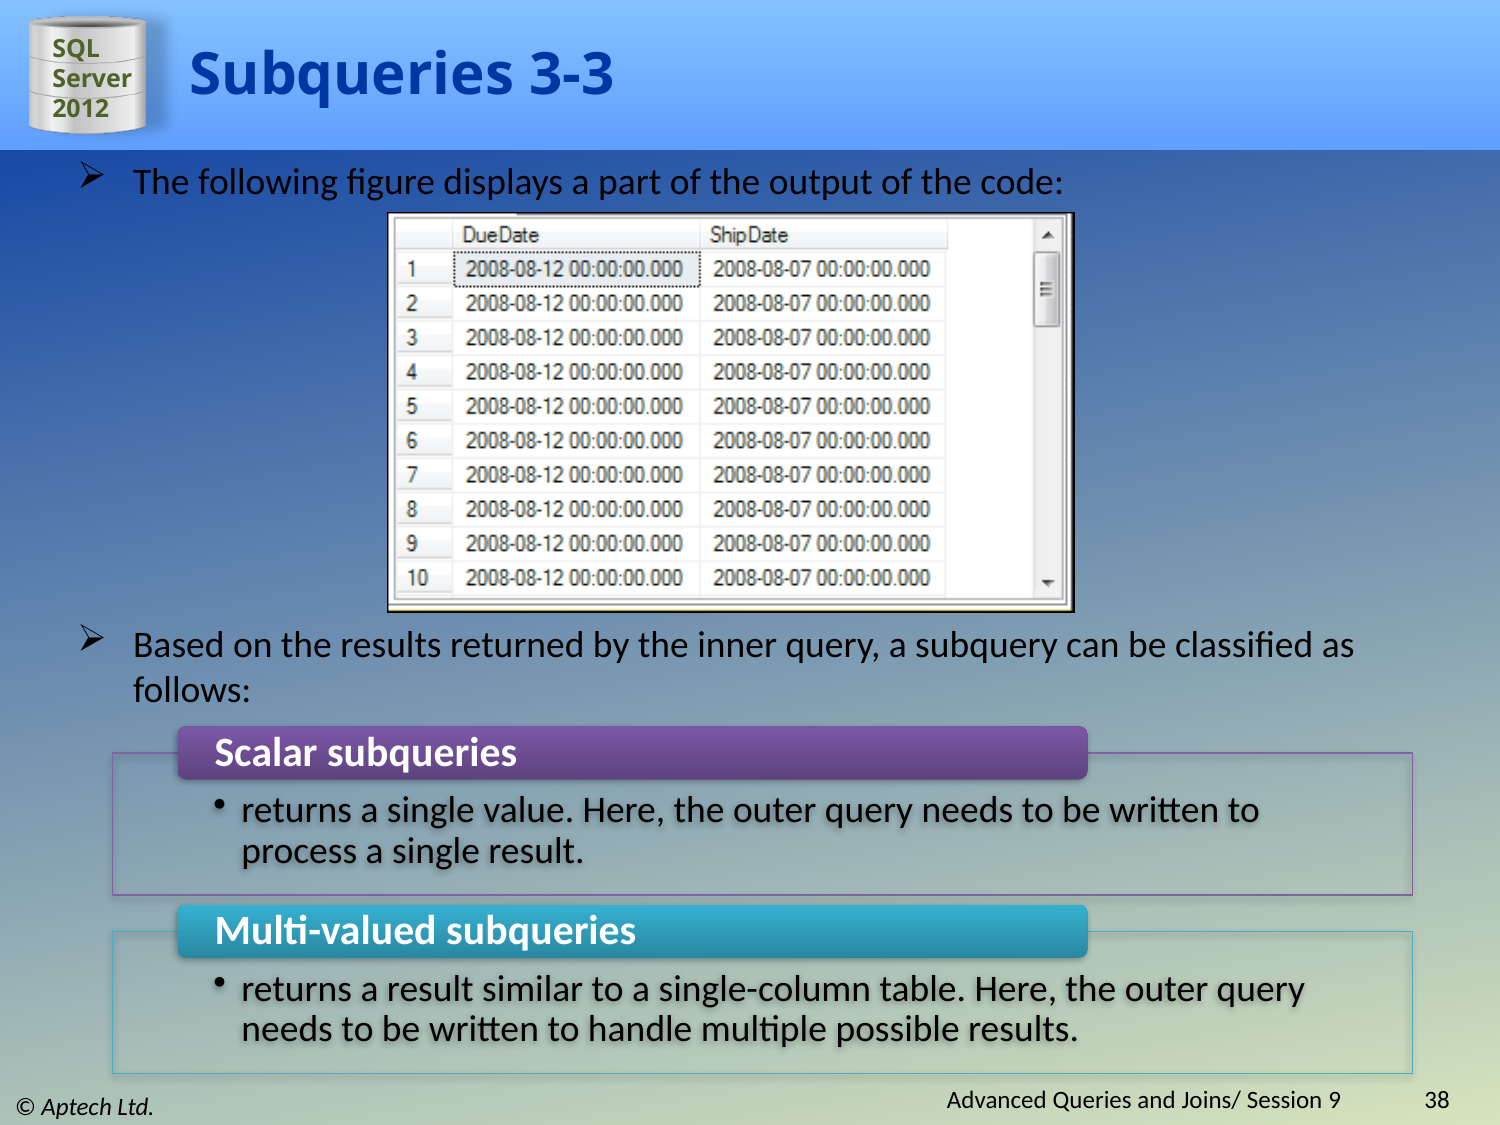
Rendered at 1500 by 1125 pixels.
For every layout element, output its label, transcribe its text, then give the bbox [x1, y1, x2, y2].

footer Advanced Queries and Joins/ Session 9 [375, 1085, 1363, 1113]
picture [24, 0, 150, 150]
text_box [112, 724, 1413, 1076]
slide_number 38 [1363, 1084, 1465, 1113]
text_box The following figure displays a part of the output of the code: [62, 149, 1438, 210]
picture [387, 212, 1076, 614]
text_box Based on the results returned by the inner query, a subquery can be classified as follows: [62, 612, 1438, 718]
title Subqueries 3-3 [174, 37, 1426, 106]
